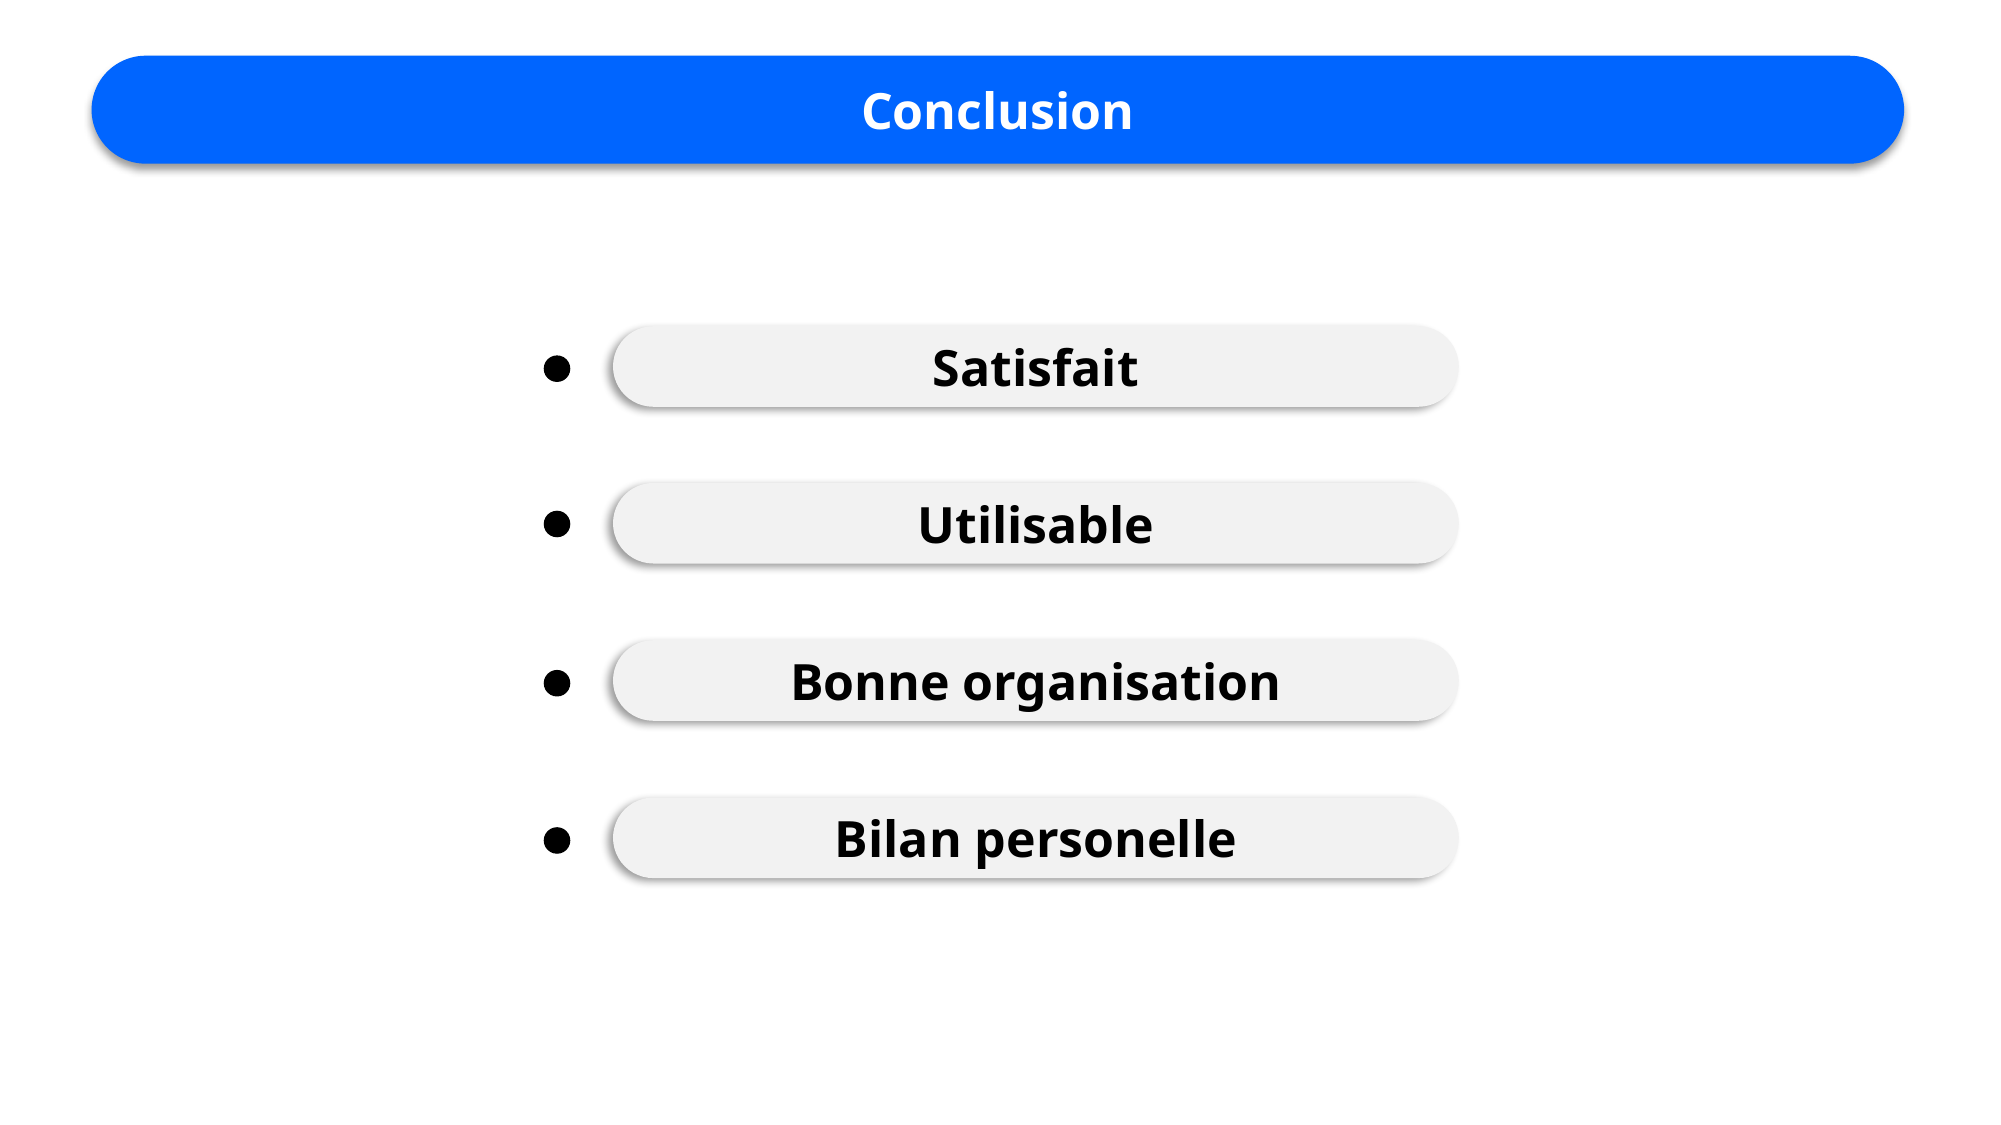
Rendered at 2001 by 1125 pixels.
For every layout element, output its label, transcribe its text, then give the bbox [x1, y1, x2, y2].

text_box [542, 826, 572, 855]
text_box [542, 668, 572, 698]
text_box Utilisable [611, 481, 1460, 565]
text_box Bilan personelle [611, 796, 1460, 880]
text_box Satisfait [611, 325, 1460, 408]
text_box Bonne organisation [611, 639, 1460, 722]
text_box Conclusion [90, 54, 1906, 165]
text_box [542, 509, 572, 539]
text_box [542, 354, 572, 384]
